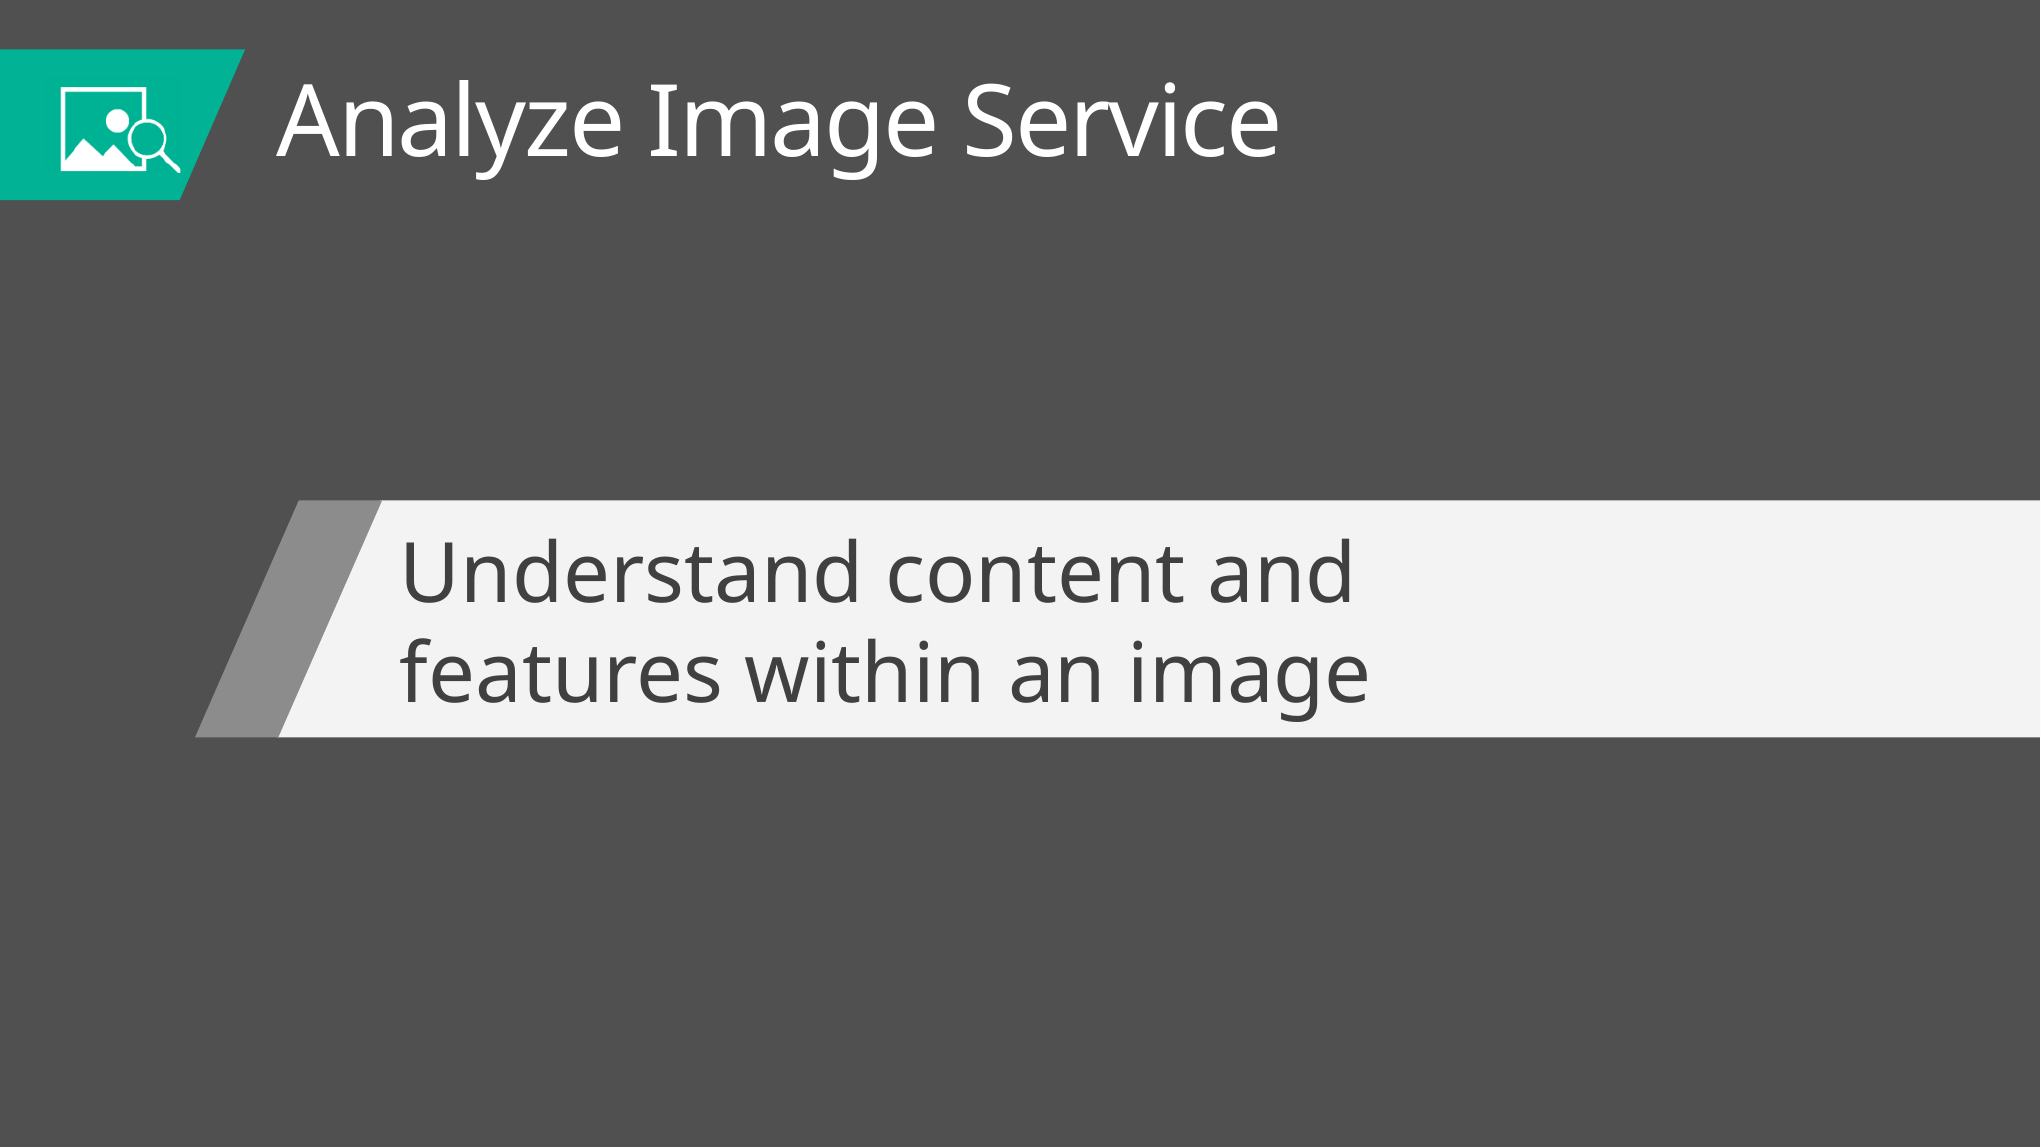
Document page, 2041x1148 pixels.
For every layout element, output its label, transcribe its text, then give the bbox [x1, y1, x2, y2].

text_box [0, 49, 246, 201]
text_box Analyze Image Service [252, 48, 1990, 199]
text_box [194, 500, 2041, 738]
